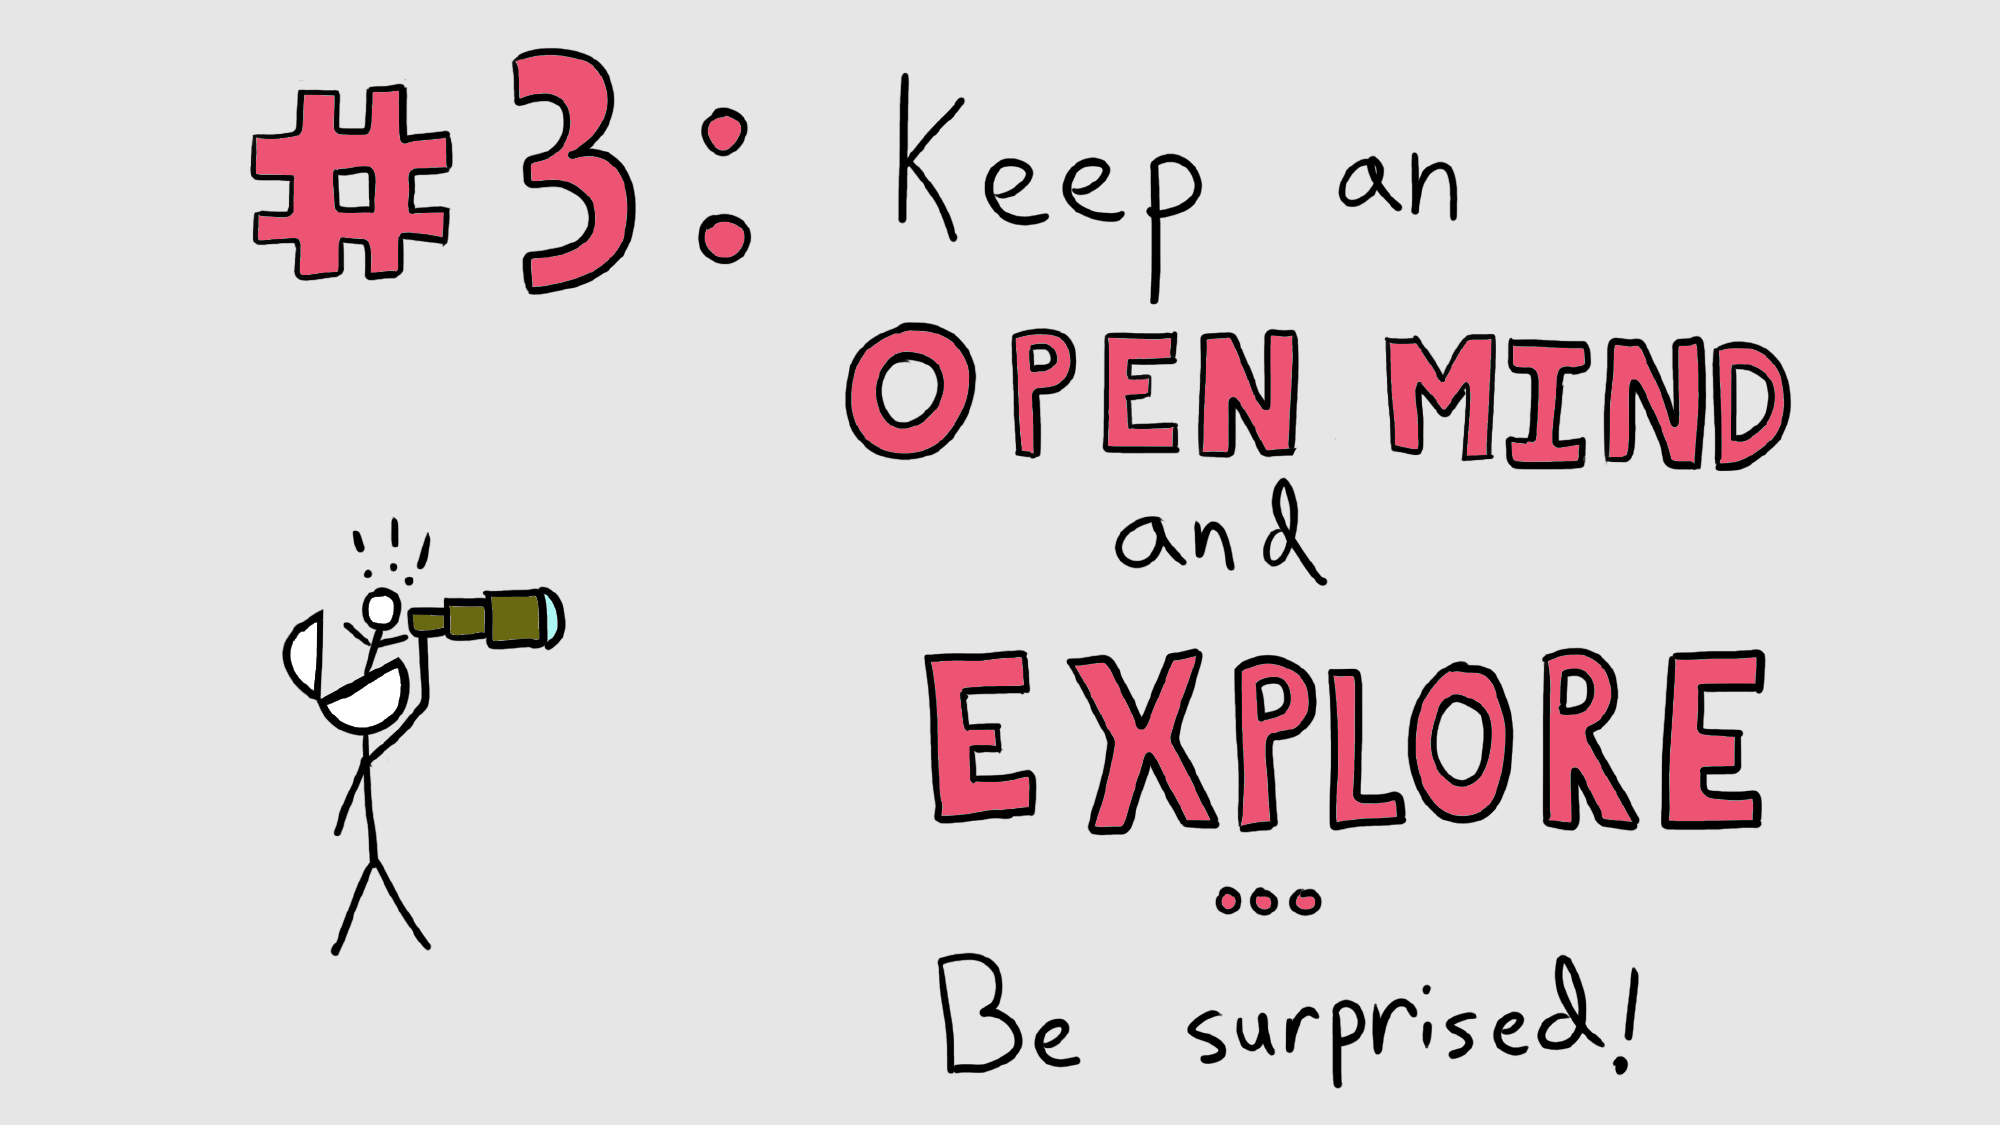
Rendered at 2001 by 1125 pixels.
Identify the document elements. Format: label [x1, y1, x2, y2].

picture [203, 0, 1797, 1125]
